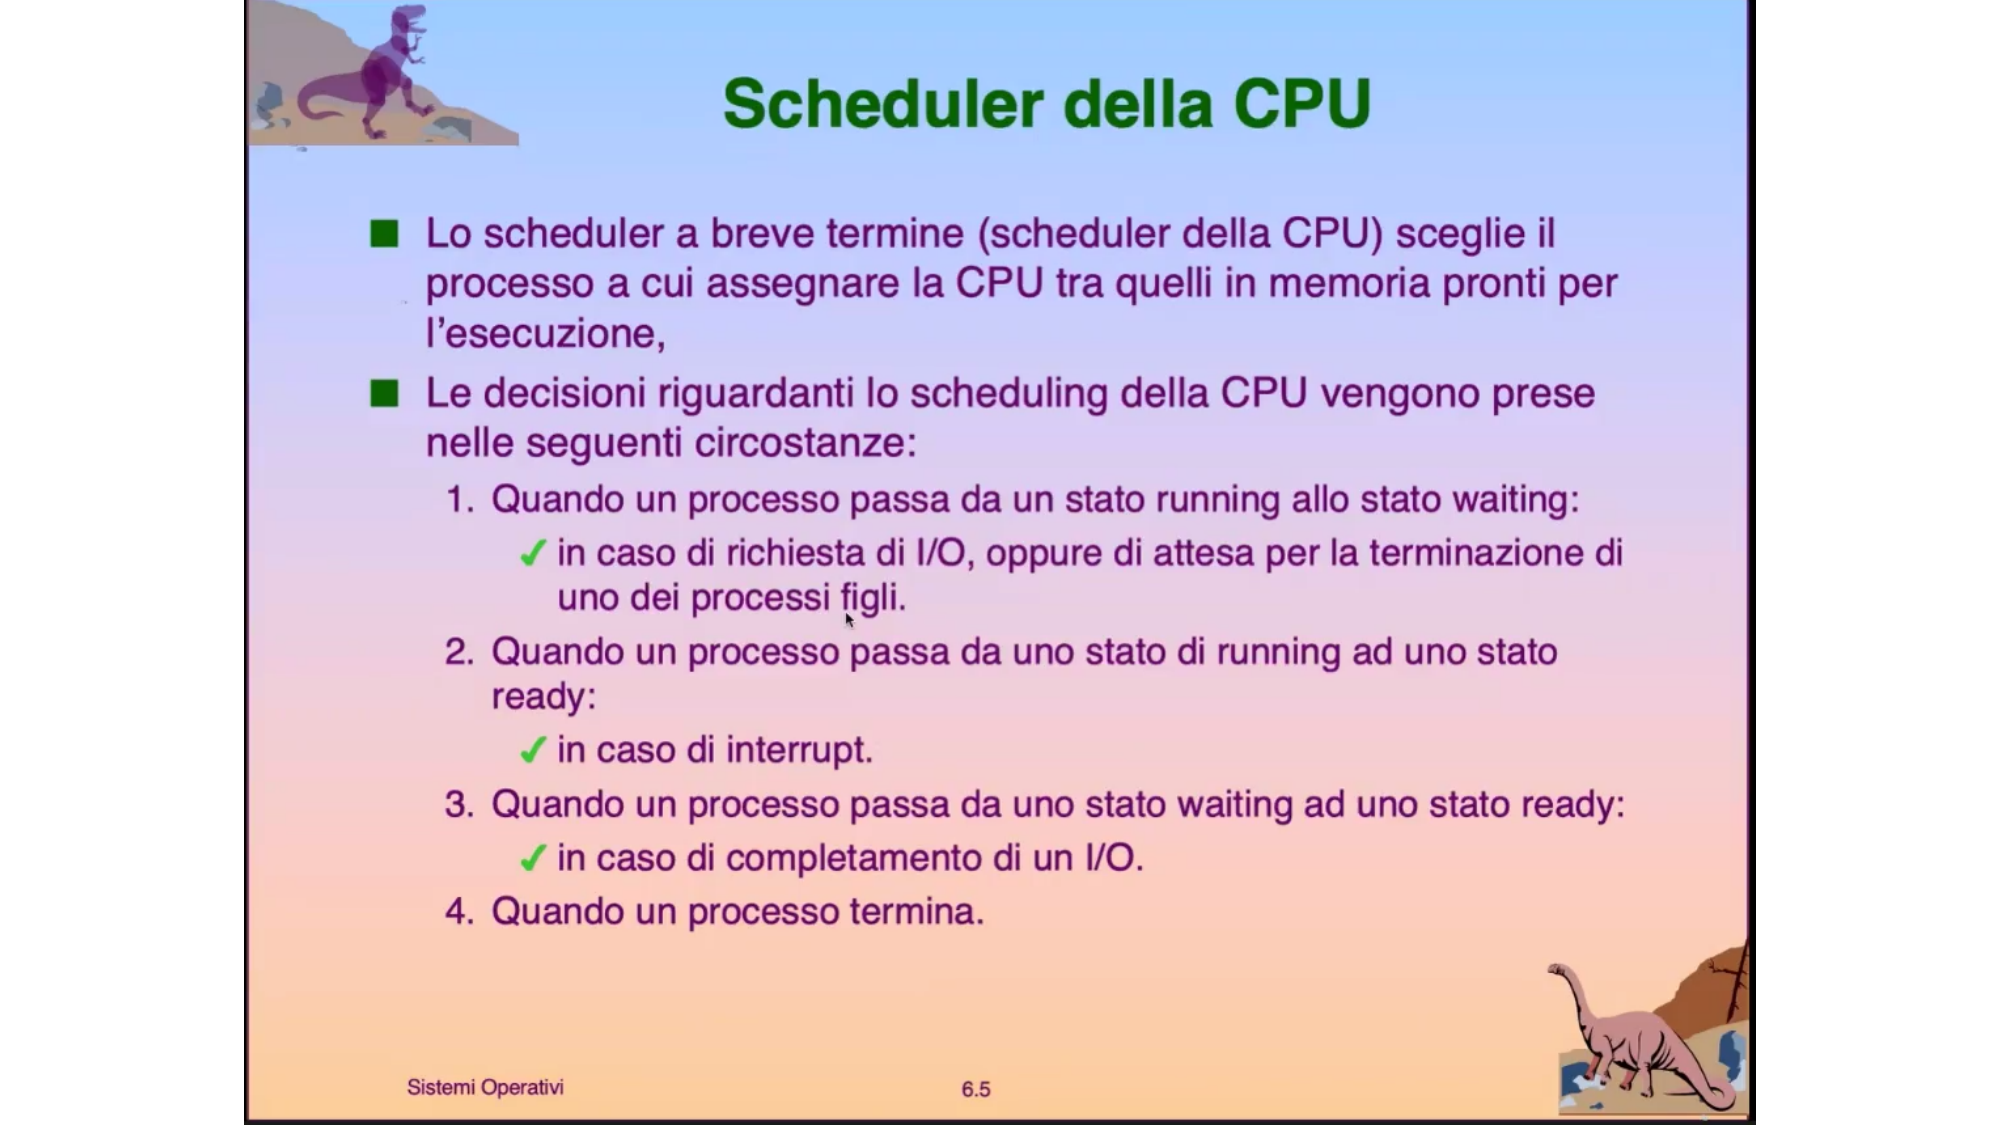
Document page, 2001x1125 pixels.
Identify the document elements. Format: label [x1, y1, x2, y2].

picture [244, 0, 1756, 1125]
